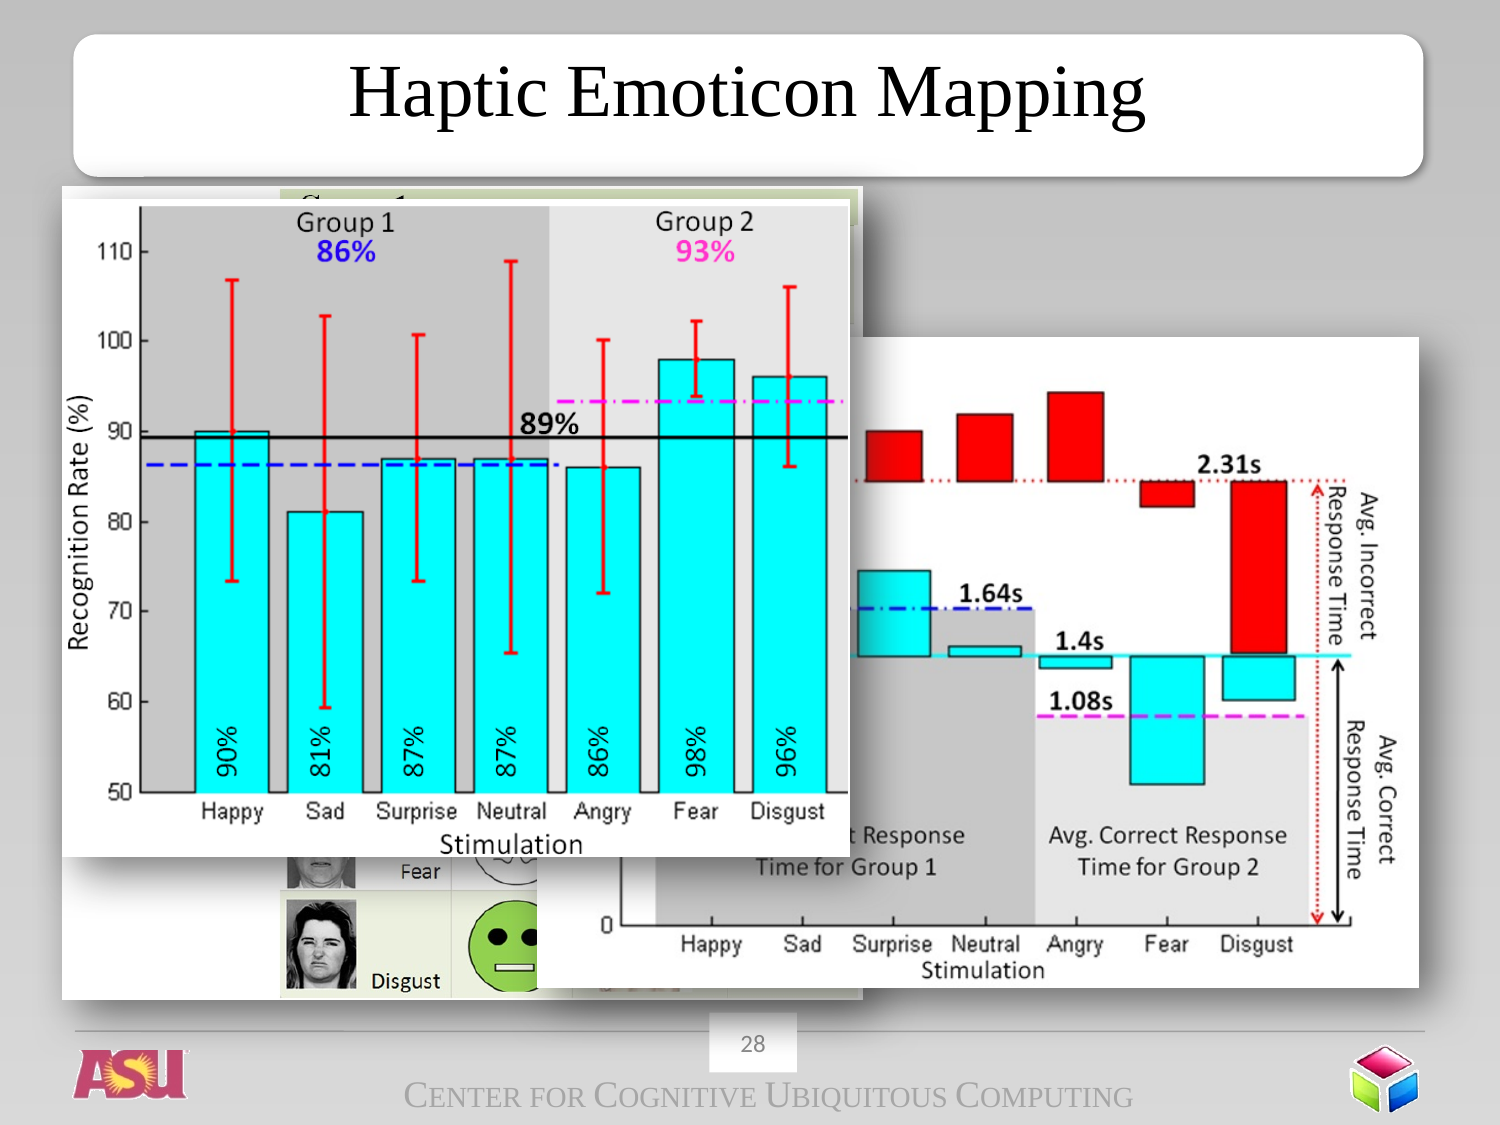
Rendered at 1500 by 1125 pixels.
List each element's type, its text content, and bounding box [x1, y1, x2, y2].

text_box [59, 1050, 200, 1100]
title Haptic Emoticon Mapping [73, 34, 1424, 177]
slide_number 28 [709, 1036, 797, 1073]
picture [62, 186, 1420, 1001]
